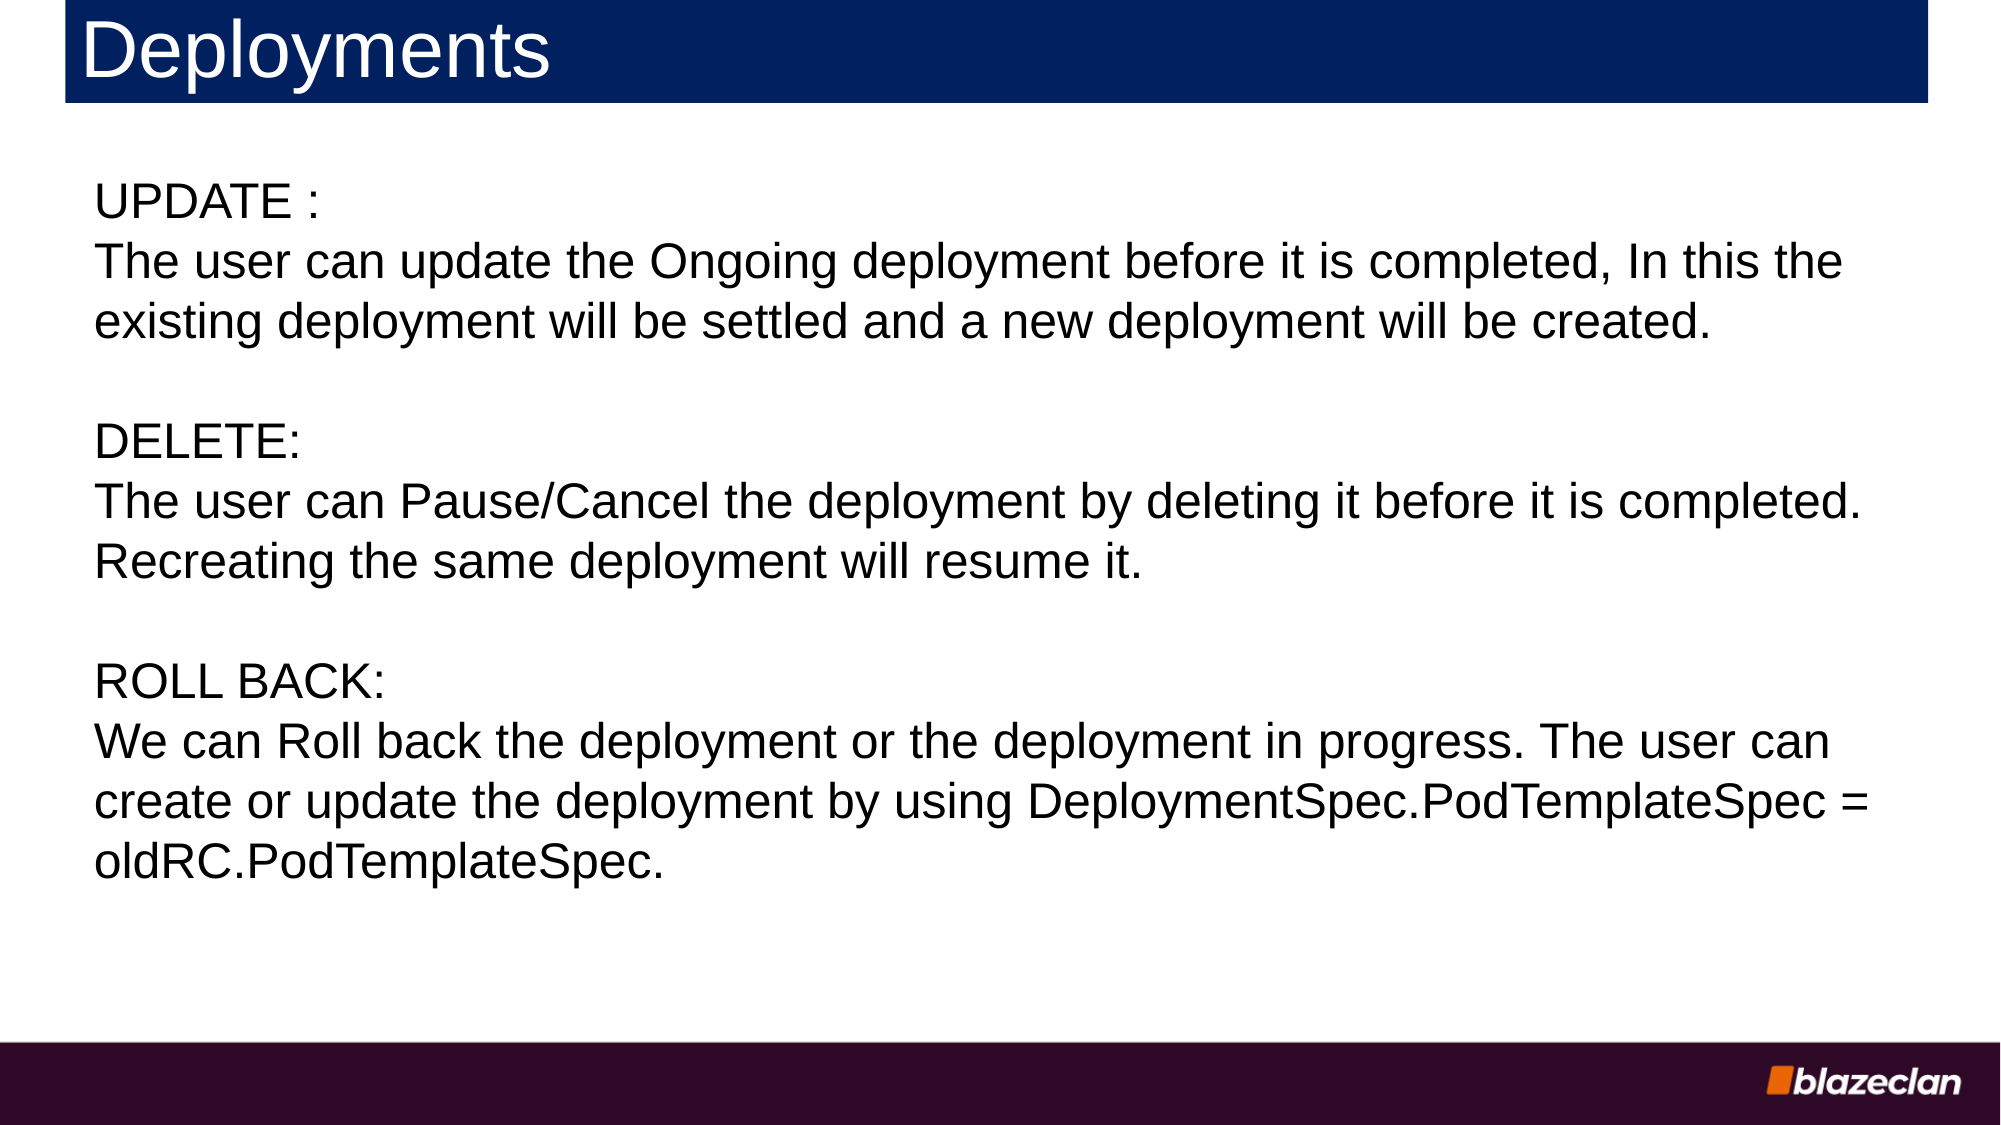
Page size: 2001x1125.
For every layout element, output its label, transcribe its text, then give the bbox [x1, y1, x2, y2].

text_box UPDATE : The user can update the Ongoing deployment before it is completed, In this the existing deployment will be settled and a new deployment will be created. DELETE: The user can Pause/Cancel the deployment by deleting it before it is completed. Recreating the same deployment will resume it. ROLL BACK: We can Roll back the deployment or the deployment in progress. The user can create or update the deployment by using DeploymentSpec.PodTemplateSpec = oldRC.PodTemplateSpec. [79, 161, 1912, 896]
title Deployments [65, 0, 1929, 103]
picture [0, 0, 2001, 1125]
